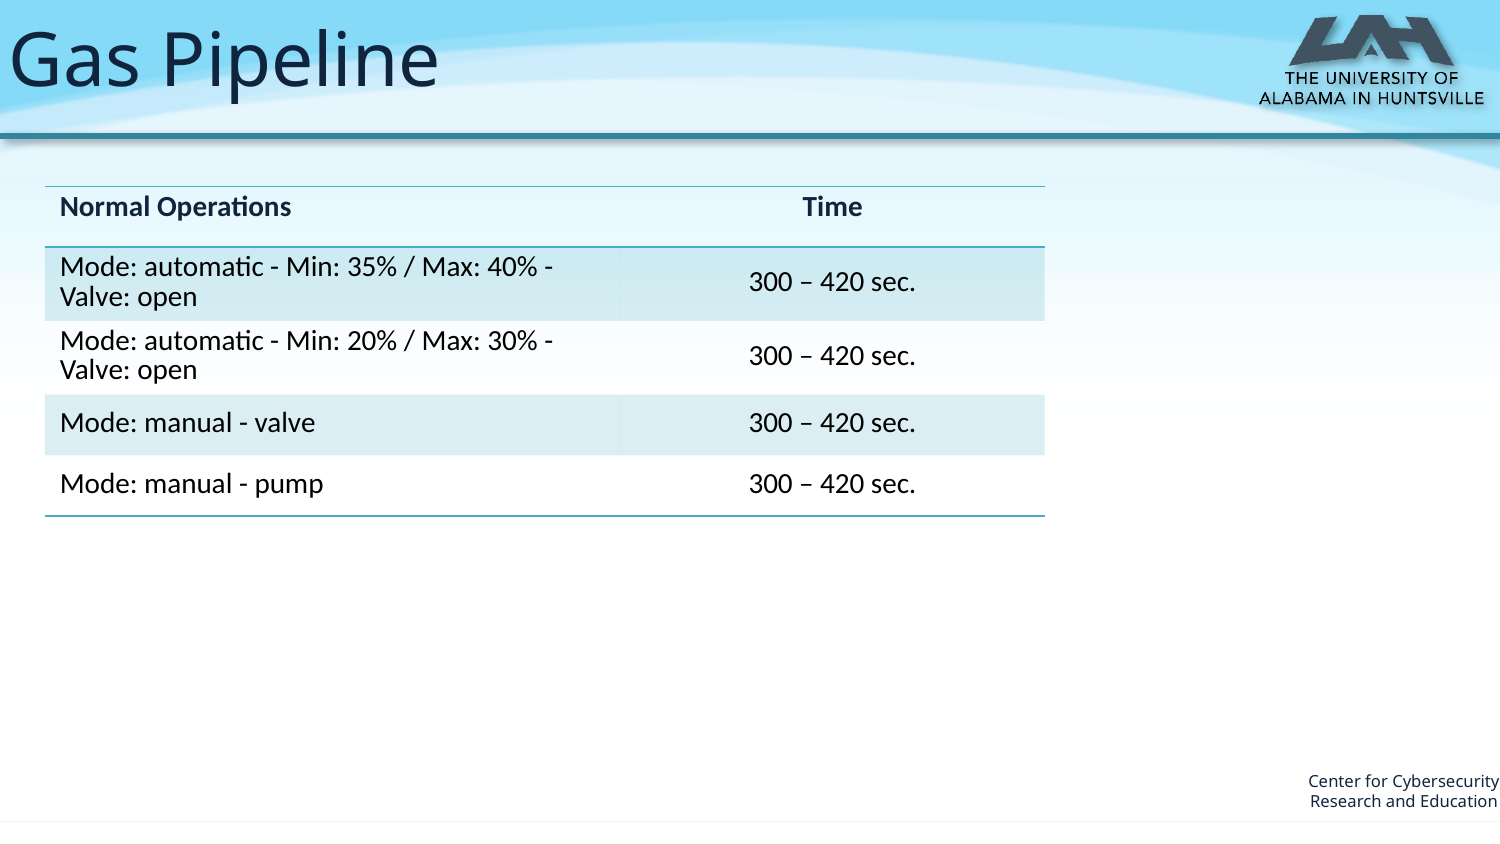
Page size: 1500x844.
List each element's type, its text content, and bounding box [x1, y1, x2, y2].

table_cell Mode: manual - valve [45, 395, 621, 455]
table_cell 300 – 420 sec. [621, 395, 1045, 455]
picture [0, 139, 1500, 844]
table_header Time [621, 187, 1045, 246]
table_cell Mode: automatic - Min: 35% / Max: 40% - Valve: open [45, 248, 621, 321]
text_box Gas Pipeline [0, 3, 456, 109]
table_cell Mode: manual - pump [45, 455, 621, 515]
text_box Center for Cybersecurity Research and Education [1293, 763, 1500, 819]
table_cell 300 – 420 sec. [621, 248, 1045, 321]
table_cell 300 – 420 sec. [621, 321, 1045, 395]
table_cell 300 – 420 sec. [621, 455, 1045, 515]
picture [0, 0, 1500, 135]
table_header Normal Operations [45, 187, 621, 246]
table_cell Mode: automatic - Min: 20% / Max: 30% - Valve: open [45, 321, 621, 395]
